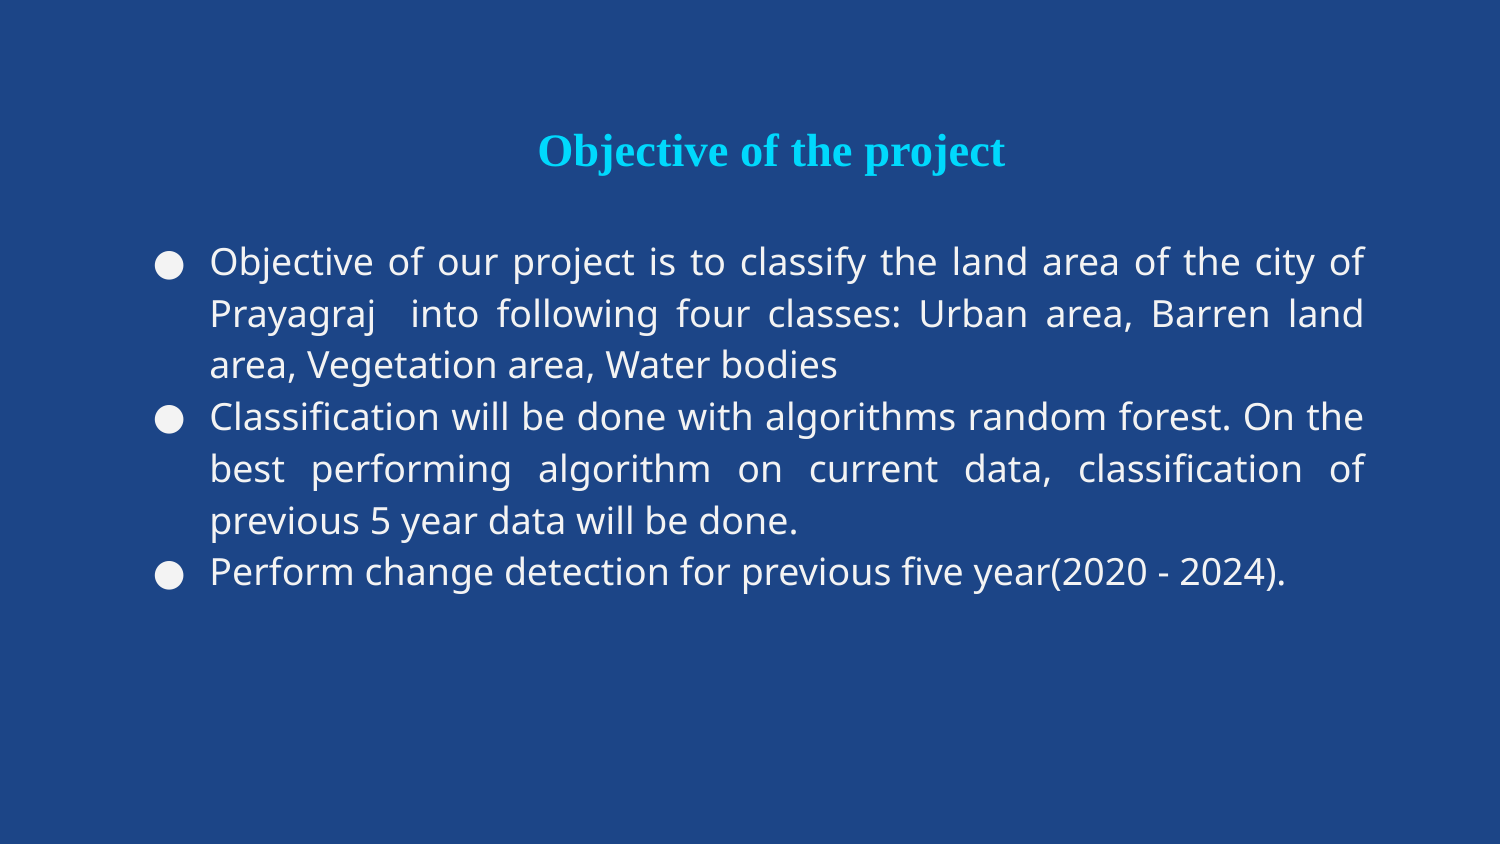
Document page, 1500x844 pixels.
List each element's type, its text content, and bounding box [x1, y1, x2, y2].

text_box Objective of our project is to classify the land area of the city of Prayagraj into following four classes: Urban area, Barren land area, Vegetation area, Water bodies Classification will be done with algorithms random forest. On the best performing algorithm on current data, classification of previous 5 year data will be done. Perform change detection for previous five year(2020 - 2024). [119, 216, 1381, 588]
text_box Objective of the project [141, 109, 1403, 198]
